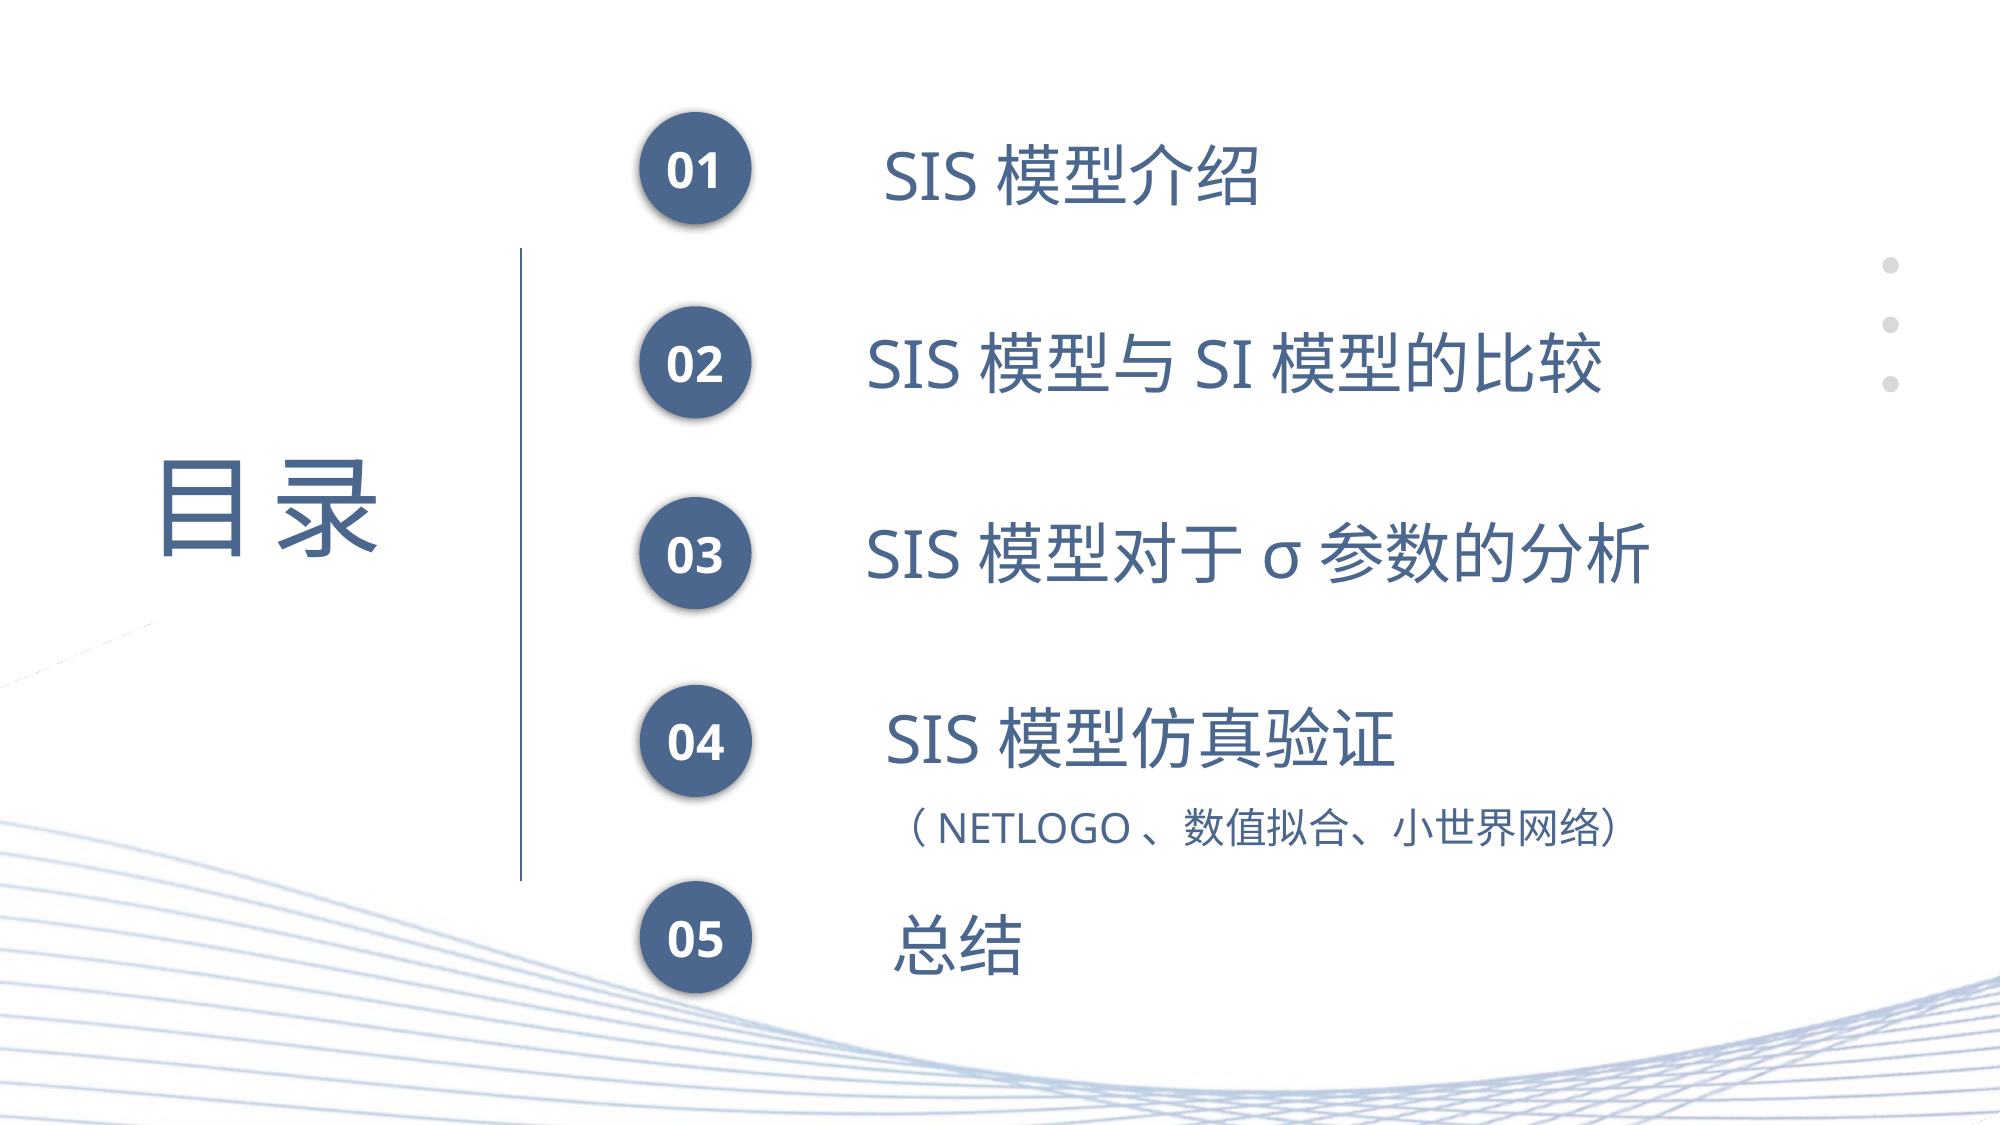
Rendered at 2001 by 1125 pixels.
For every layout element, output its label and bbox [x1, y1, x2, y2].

text_box [1882, 257, 1899, 393]
text_box [0, 0, 2000, 1125]
